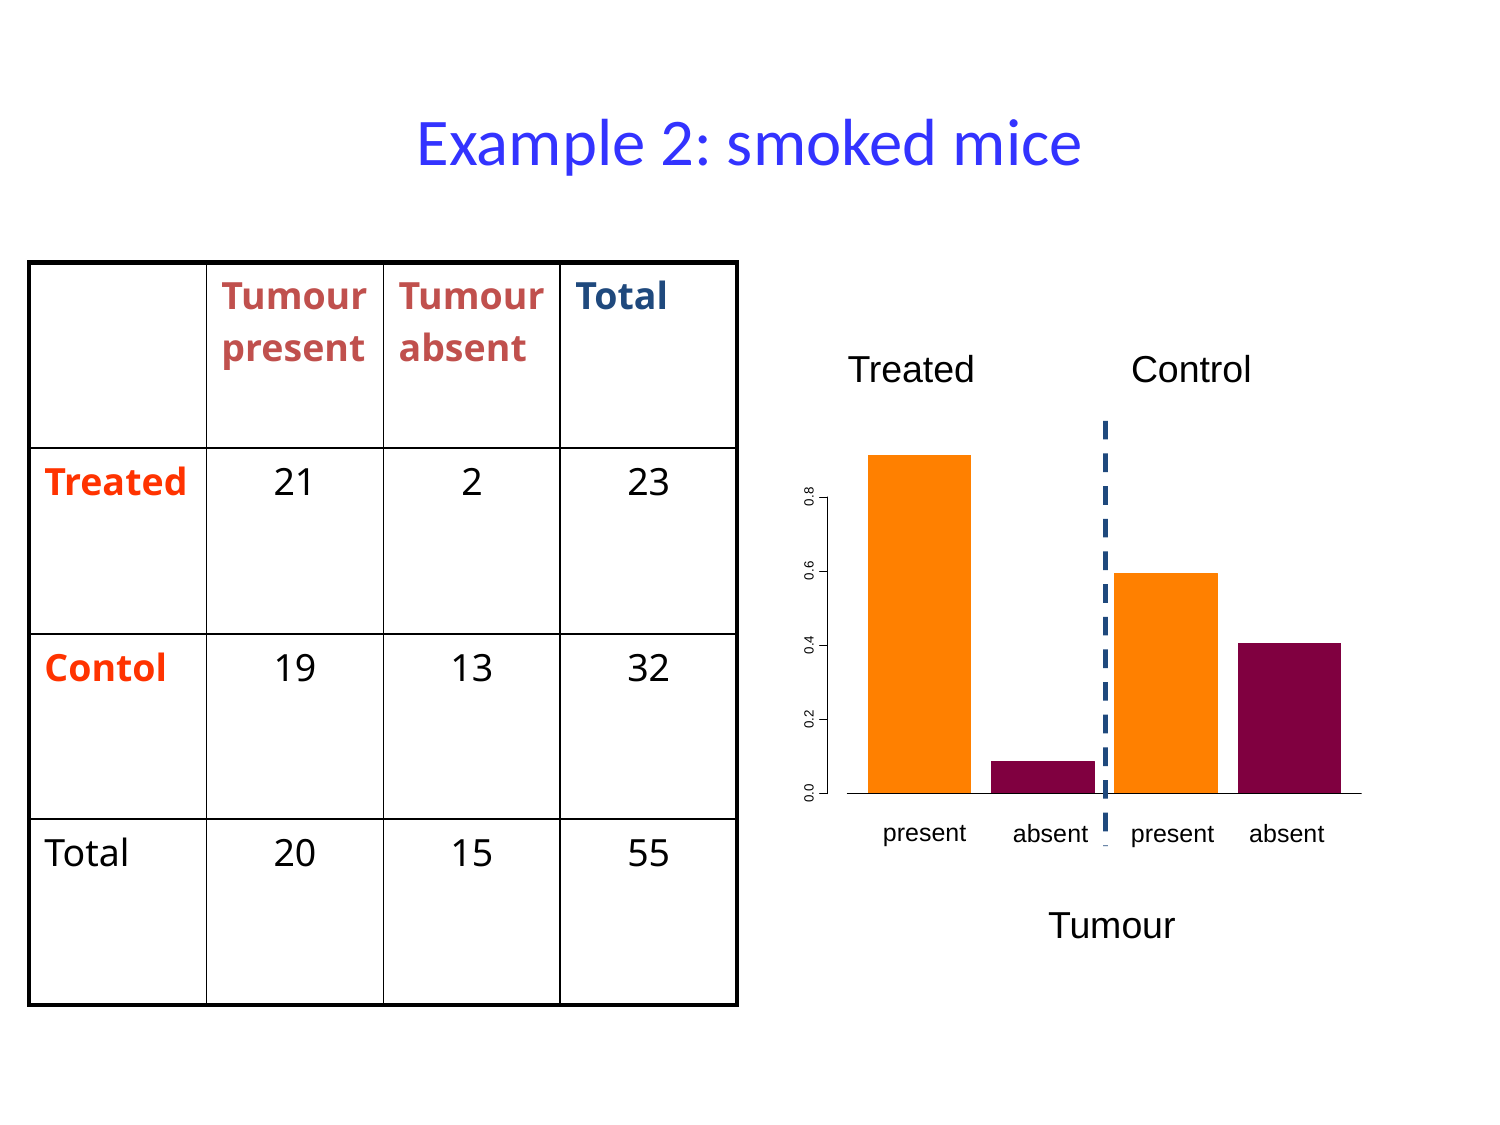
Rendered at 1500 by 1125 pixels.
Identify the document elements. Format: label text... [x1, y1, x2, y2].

table_cell 2 [384, 449, 559, 633]
table_cell Treated [31, 449, 206, 633]
table_cell 55 [561, 820, 735, 1003]
text_box Control [1116, 337, 1294, 375]
title Example 2: smoked mice [75, 45, 1425, 233]
text_box Tumour [1033, 898, 1258, 953]
table_header Total [561, 265, 735, 447]
table_header [31, 265, 206, 447]
table_cell 15 [384, 820, 559, 1003]
table_cell 32 [561, 635, 735, 818]
table_header Tumour present [207, 265, 383, 447]
table_cell Total [31, 820, 206, 1003]
table_cell 19 [207, 635, 383, 818]
table_header Tumour absent [384, 265, 559, 447]
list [762, 376, 1426, 891]
text_box Treated [832, 337, 1010, 375]
table_cell 13 [384, 635, 559, 818]
table_cell 21 [207, 449, 383, 633]
table_cell 20 [207, 820, 383, 1003]
table_cell 23 [561, 449, 735, 633]
table_cell Contol [31, 635, 206, 818]
